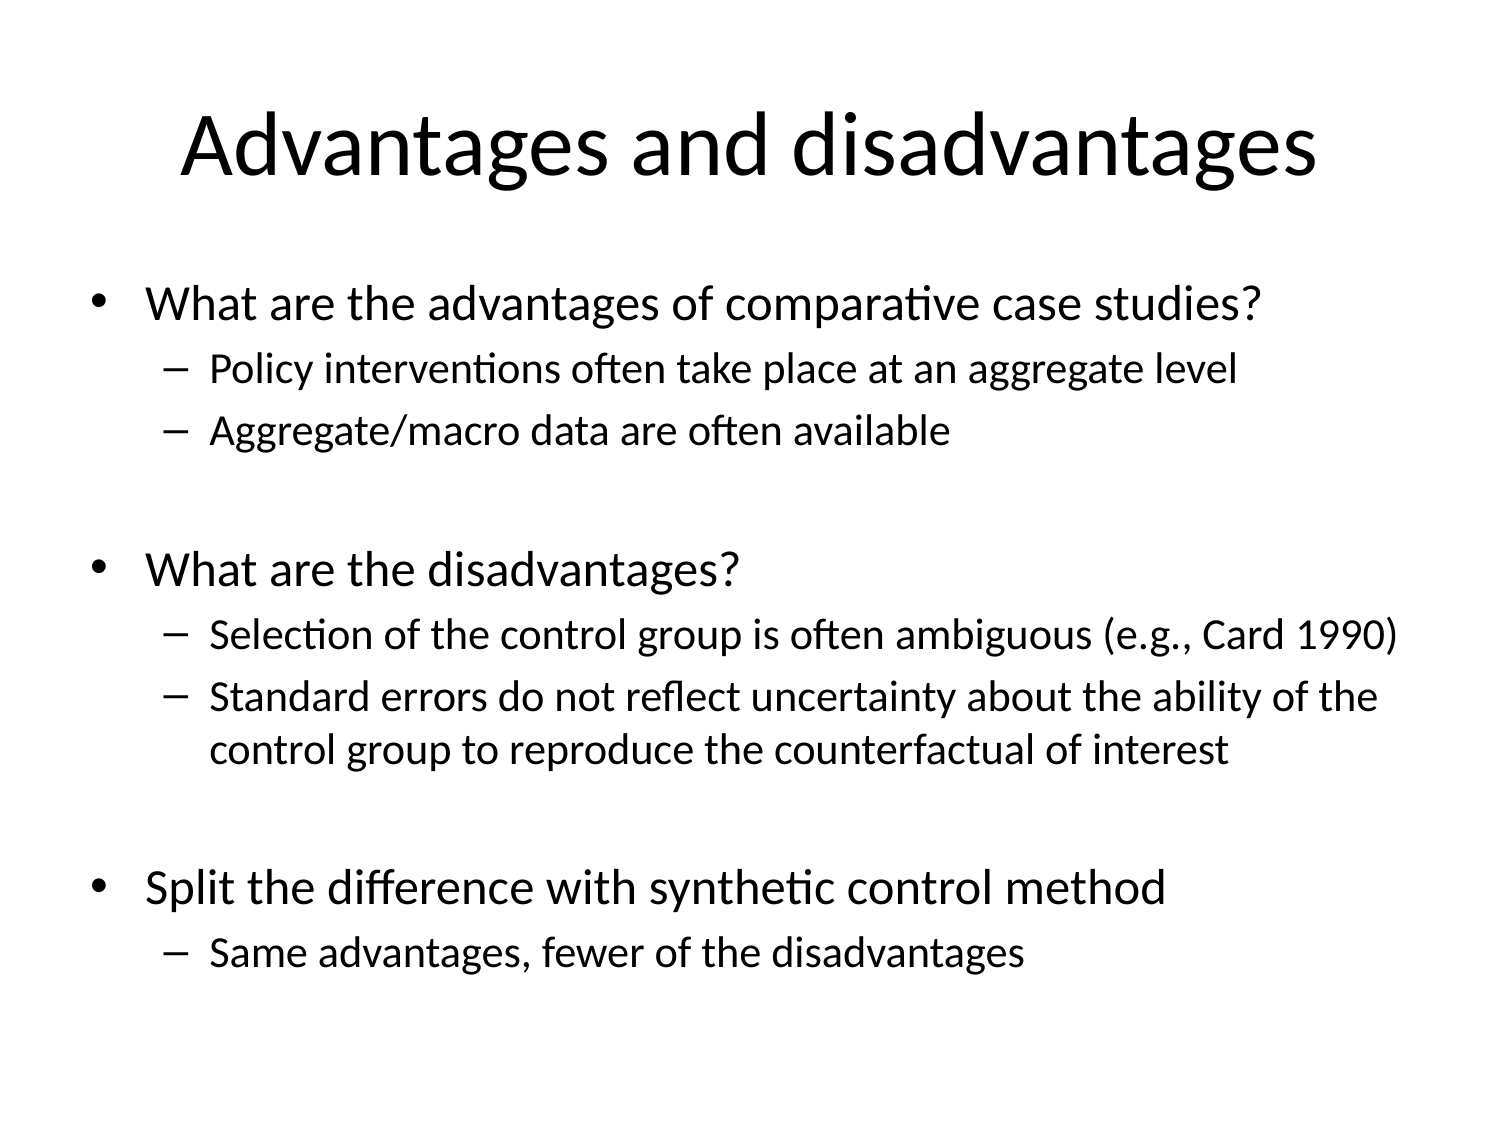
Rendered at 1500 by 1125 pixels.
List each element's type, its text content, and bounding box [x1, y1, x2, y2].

title Advantages and disadvantages [75, 45, 1425, 233]
list What are the advantages of comparative case studies? Policy interventions often take place at an aggregate level Aggregate/macro data are often available What are the disadvantages? Selection of the control group is often ambiguous (e.g., Card 1990) Standard errors do not reflect uncertainty about the ability of the control group to reproduce the counterfactual of interest Split the difference with synthetic control method Same advantages, fewer of the disadvantages [75, 262, 1425, 1005]
